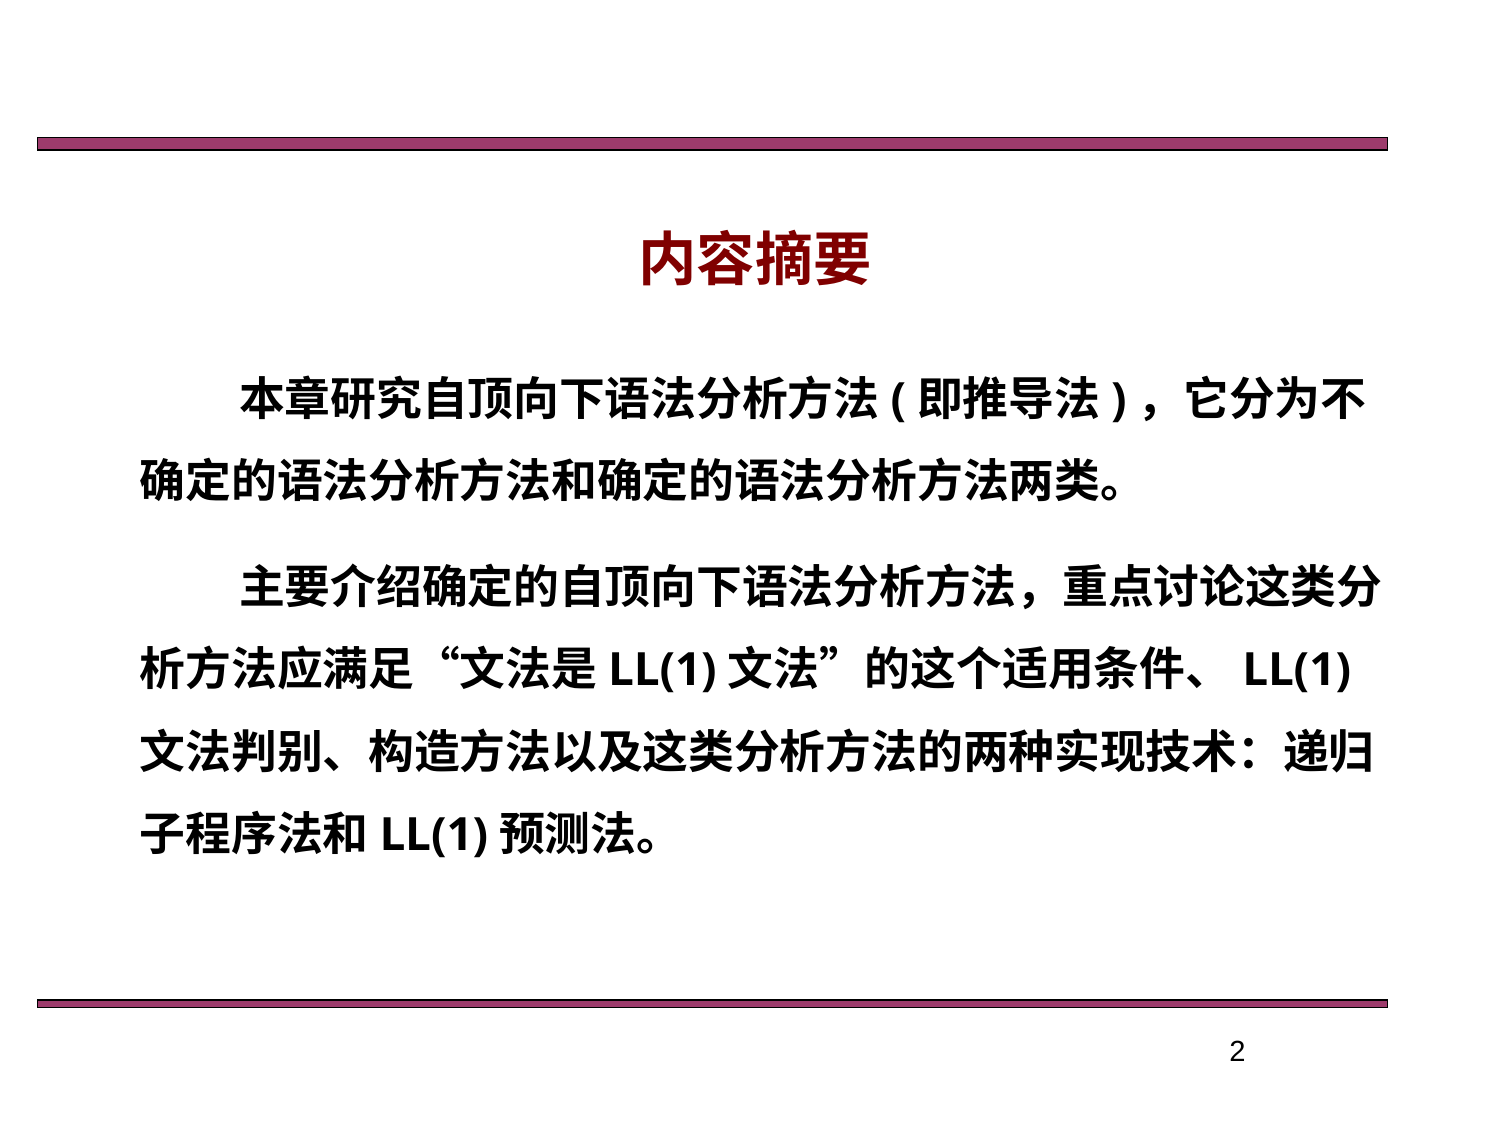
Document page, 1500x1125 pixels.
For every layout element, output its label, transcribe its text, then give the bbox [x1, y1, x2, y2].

slide_number 2 [1062, 1025, 1413, 1066]
text_box 内容摘要 [619, 214, 891, 300]
text_box 本章研究自顶向下语法分析方法(即推导法)，它分为不确定的语法分析方法和确定的语法分析方法两类。 主要介绍确定的自顶向下语法分析方法，重点讨论这类分析方法应满足“文法是LL(1)文法”的这个适用条件、LL(1) 文法判别、构造方法以及这类分析方法的两种实现技术：递归子程序法和LL(1)预测法。 [124, 334, 1409, 868]
